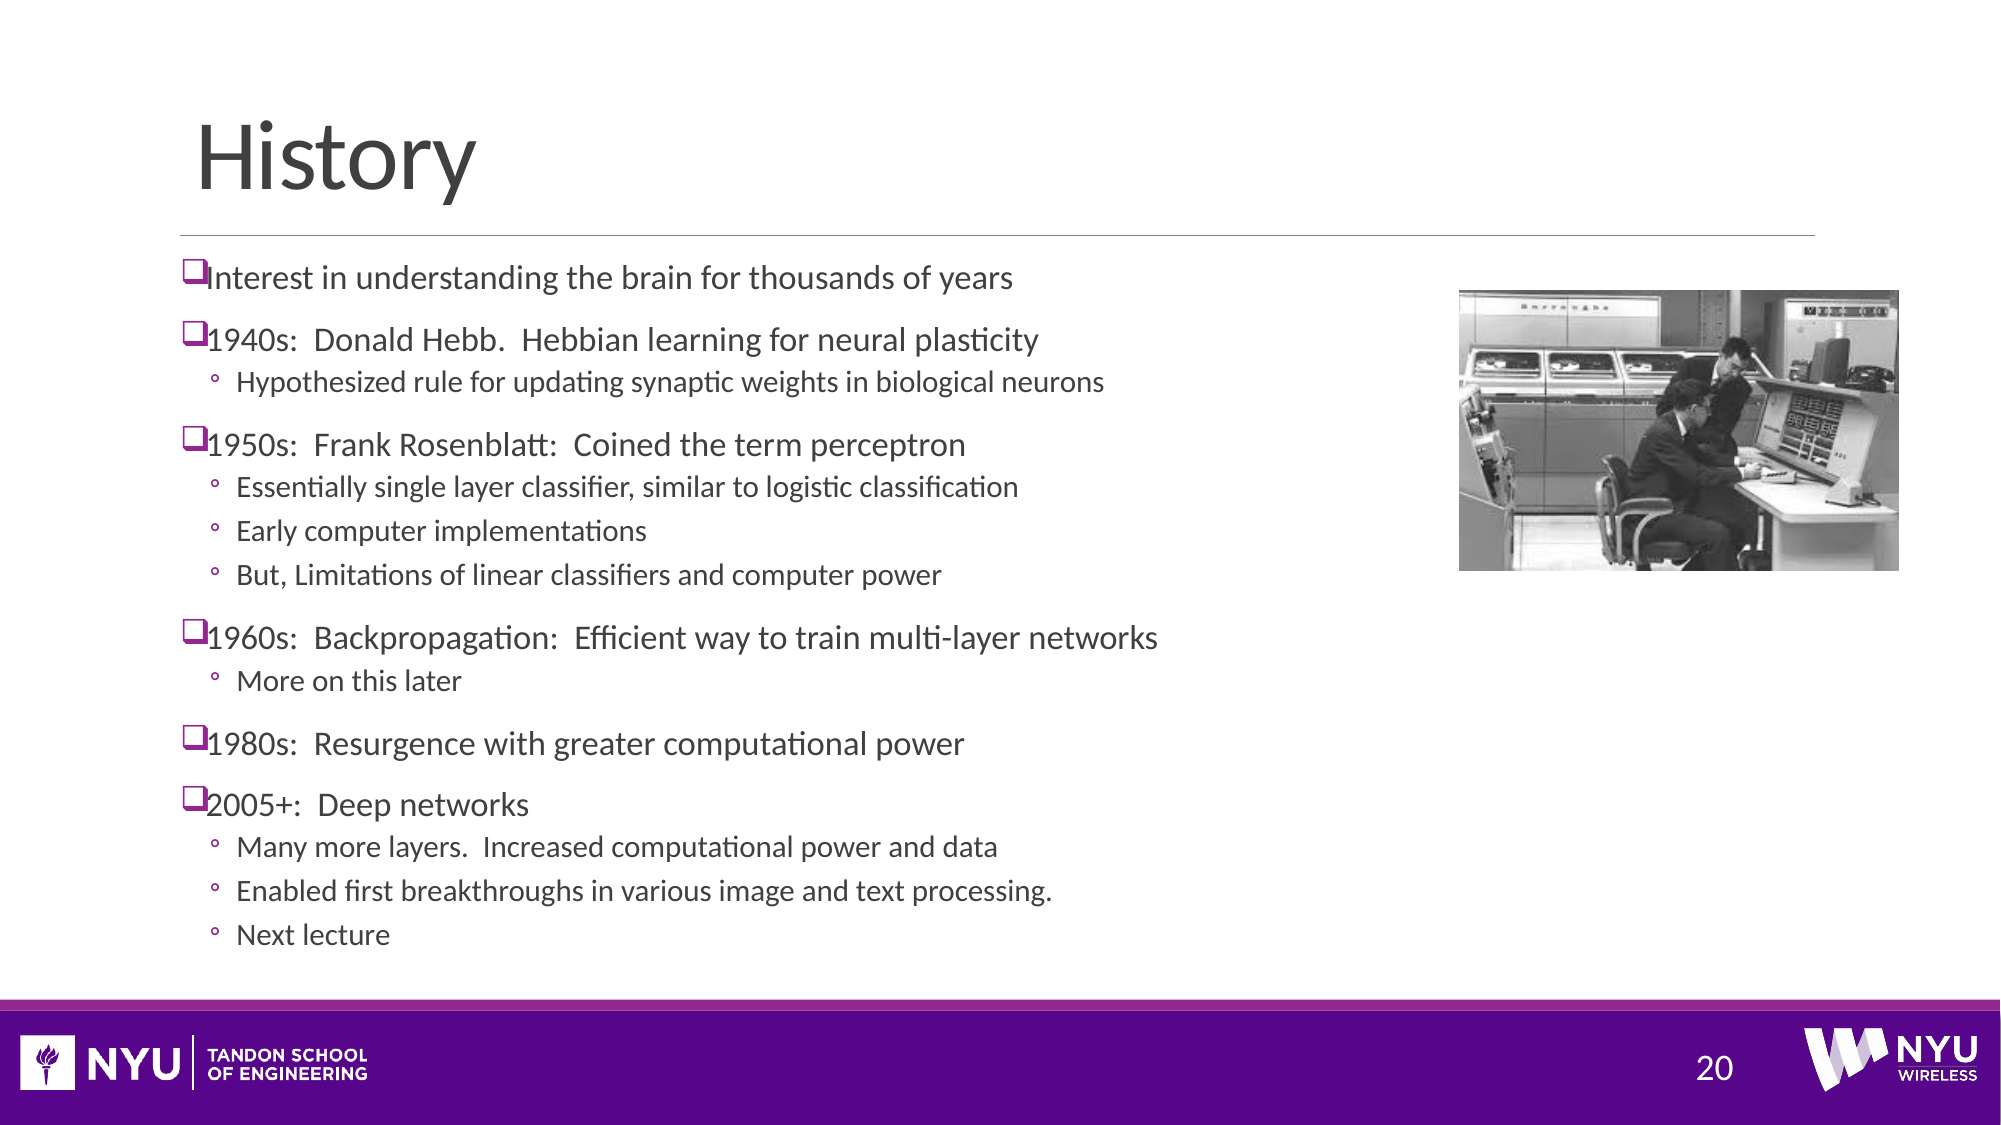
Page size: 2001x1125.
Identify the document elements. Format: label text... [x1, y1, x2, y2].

list Interest in understanding the brain for thousands of years 1940s: Donald Hebb. Hebbian learning for neural plasticity Hypothesized rule for updating synaptic weights in biological neurons 1950s: Frank Rosenblatt: Coined the term perceptron Essentially single layer classifier, similar to logistic classification Early computer implementations But, Limitations of linear classifiers and computer power 1960s: Backpropagation: Efficient way to train multi-layer networks More on this later 1980s: Resurgence with greater computational power 2005+: Deep networks Many more layers. Increased computational power and data Enabled first breakthroughs in various image and text processing. Next lecture [180, 252, 1830, 963]
picture [1459, 290, 1900, 571]
slide_number 20 [1533, 1035, 1749, 1096]
title History [180, 47, 1830, 218]
